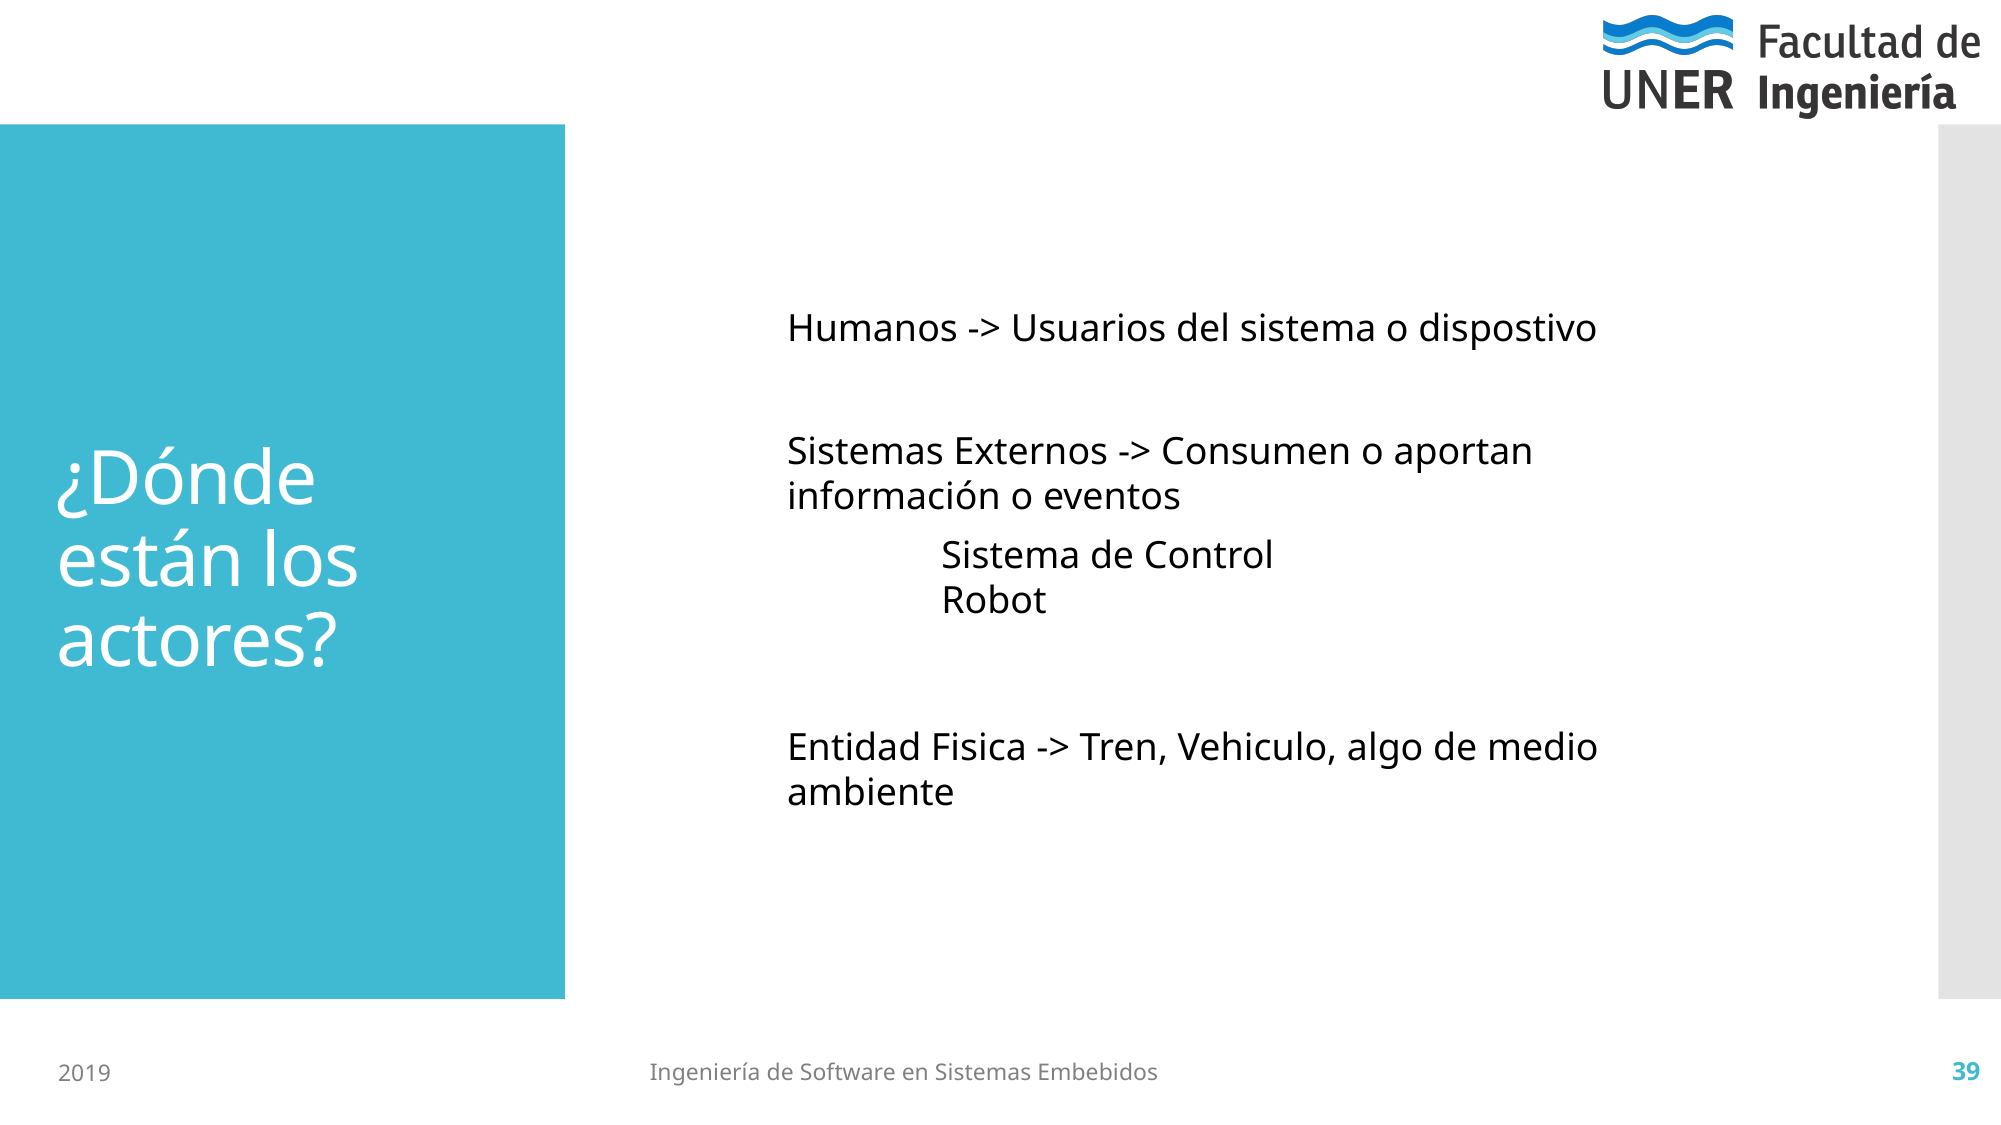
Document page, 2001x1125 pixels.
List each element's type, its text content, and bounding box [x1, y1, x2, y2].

text_box Entidad Fisica -> Tren, Vehiculo, algo de medio ambiente [772, 715, 1685, 821]
footer Ingeniería de Software en Sistemas Embebidos [634, 1042, 1605, 1103]
text_box Sistema de Control Robot [926, 523, 1469, 628]
text_box Sistemas Externos -> Consumen o aportan información o eventos [772, 419, 1685, 525]
slide_number 39 [1744, 1042, 1996, 1103]
text_box Humanos -> Usuarios del sistema o dispostivo [772, 296, 1685, 357]
picture [1587, 0, 1996, 134]
slide_number 2019 [43, 1042, 493, 1103]
title ¿Dónde están los actores? [41, 184, 525, 940]
